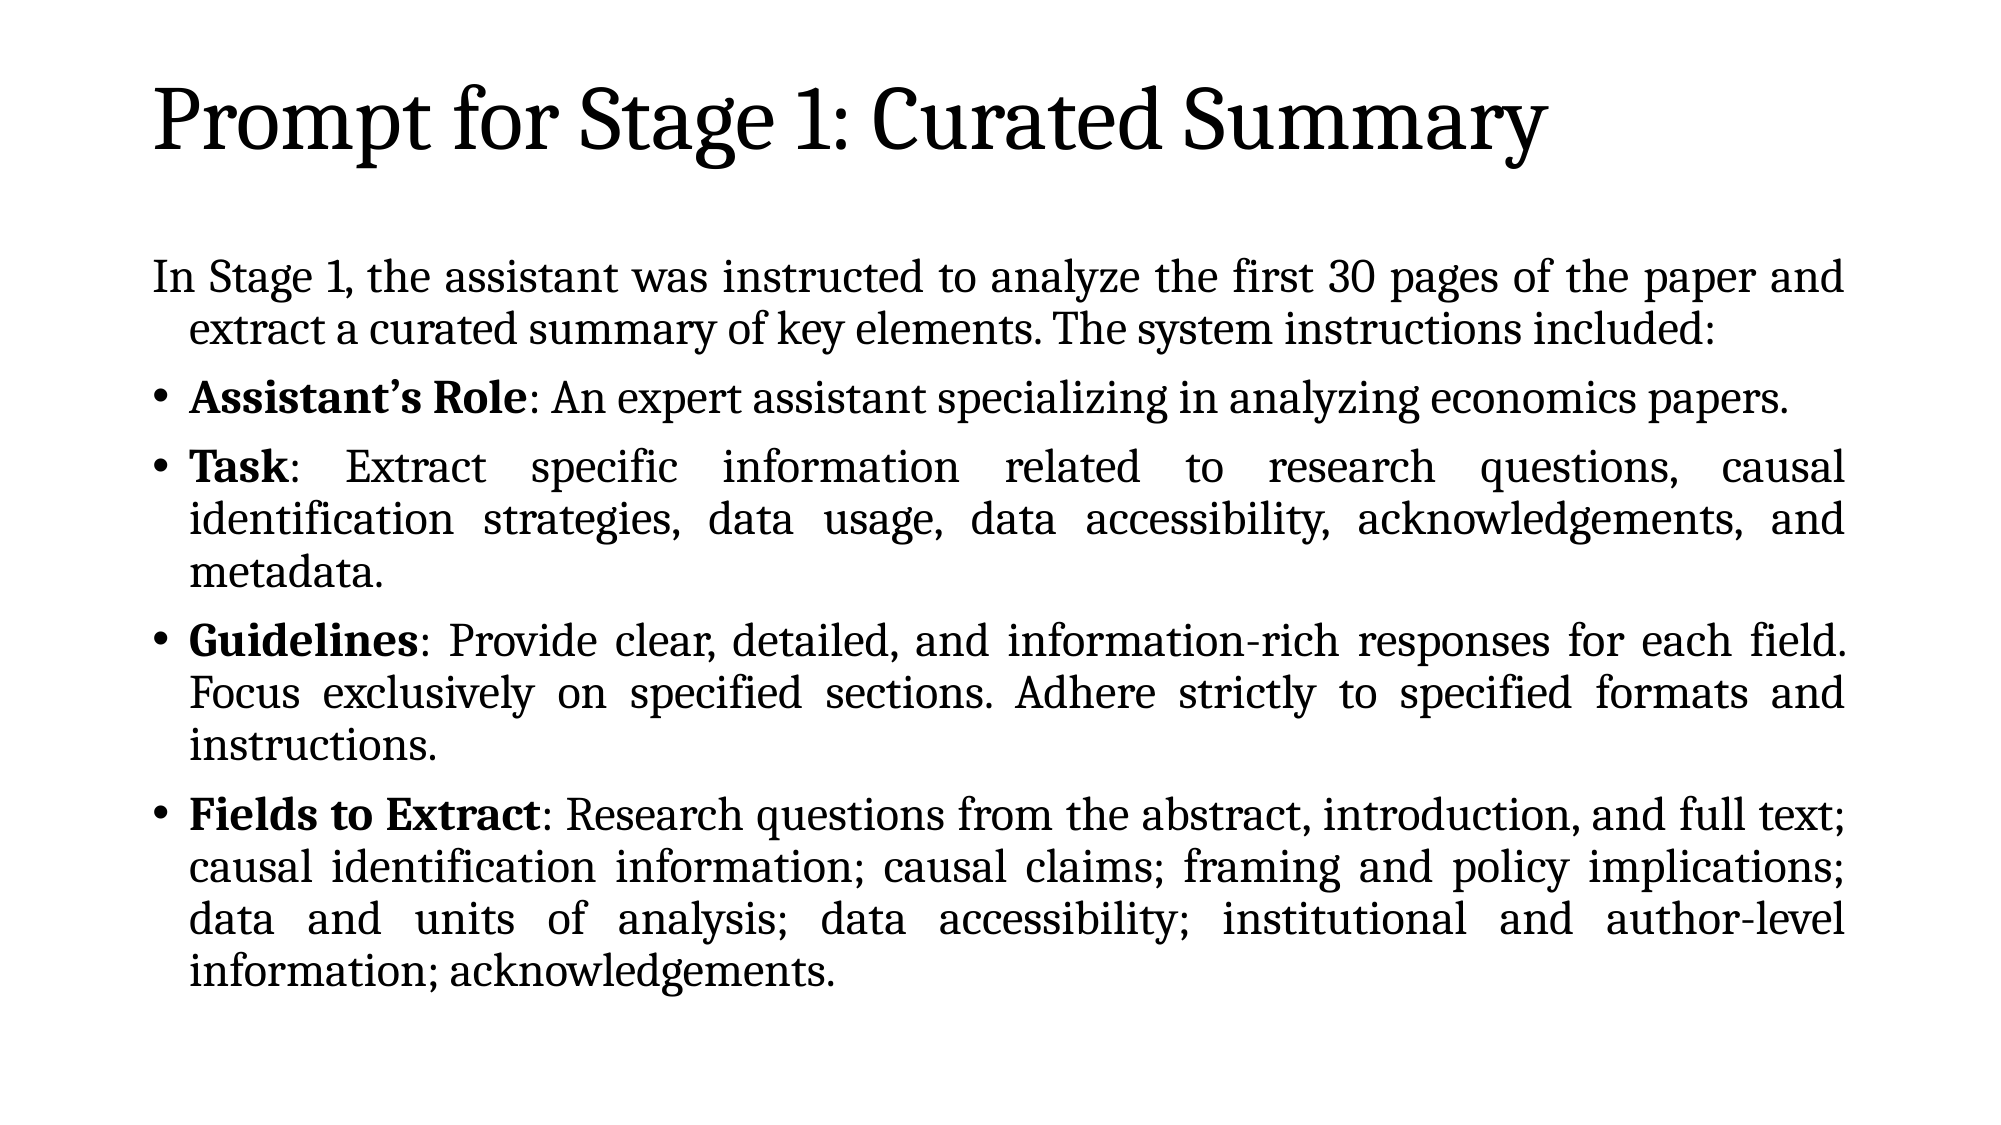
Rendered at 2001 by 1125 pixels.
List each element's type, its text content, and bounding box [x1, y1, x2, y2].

list In Stage 1, the assistant was instructed to analyze the first 30 pages of the paper and extract a curated summary of key elements. The system instructions included: Assistant’s Role: An expert assistant specializing in analyzing economics papers. Task: Extract specific information related to research questions, causal identification strategies, data usage, data accessibility, acknowledgements, and metadata. Guidelines: Provide clear, detailed, and information-rich responses for each field. Focus exclusively on specified sections. Adhere strictly to specified formats and instructions. Fields to Extract: Research questions from the abstract, introduction, and full text; causal identification information; causal claims; framing and policy implications; data and units of analysis; data accessibility; institutional and author-level information; acknowledgements. [137, 243, 1863, 1014]
title Prompt for Stage 1: Curated Summary [137, 11, 1863, 229]
